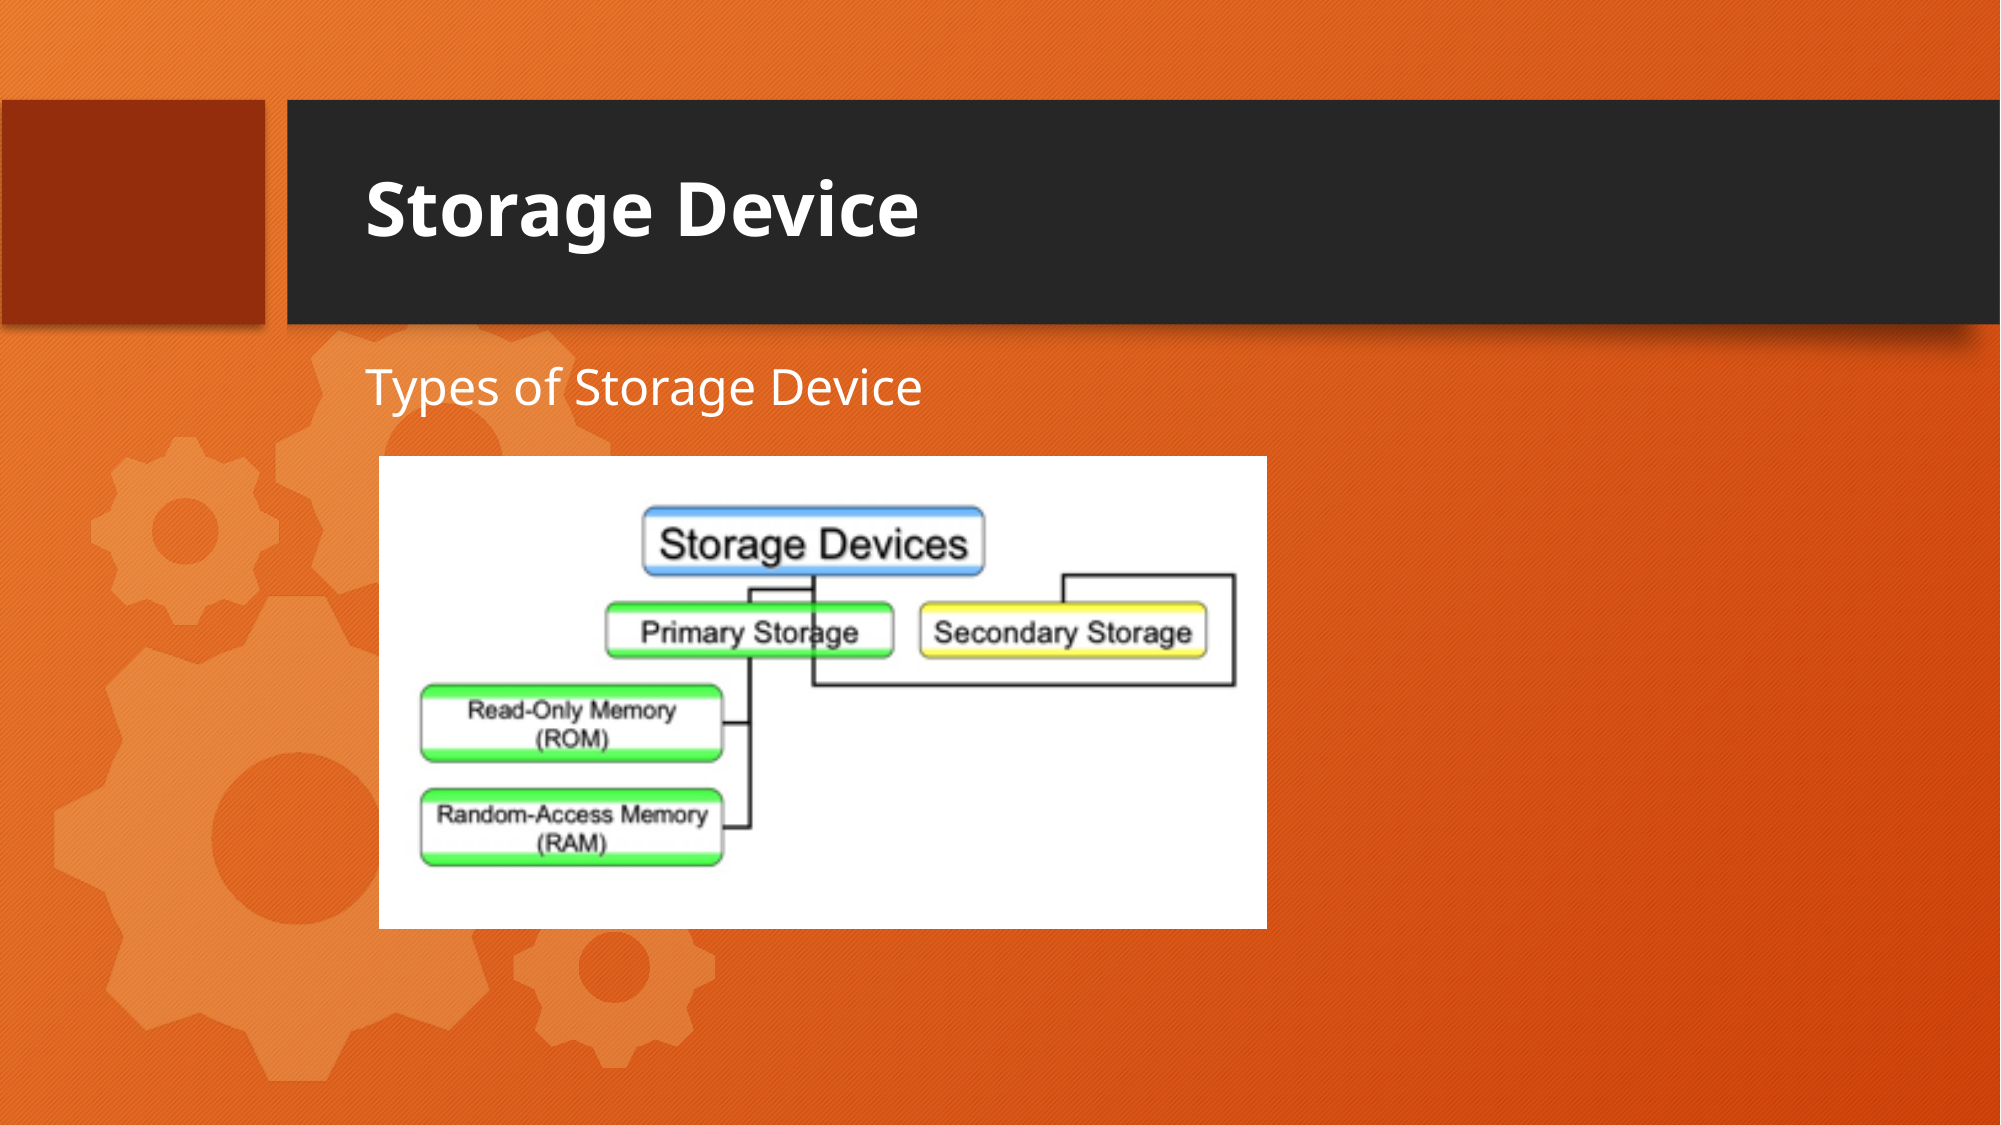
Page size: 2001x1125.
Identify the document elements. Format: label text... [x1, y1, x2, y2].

list Types of Storage Device [350, 354, 1928, 962]
picture [379, 456, 1267, 929]
title Storage Device [350, 123, 1928, 301]
picture [11, 226, 2000, 1109]
